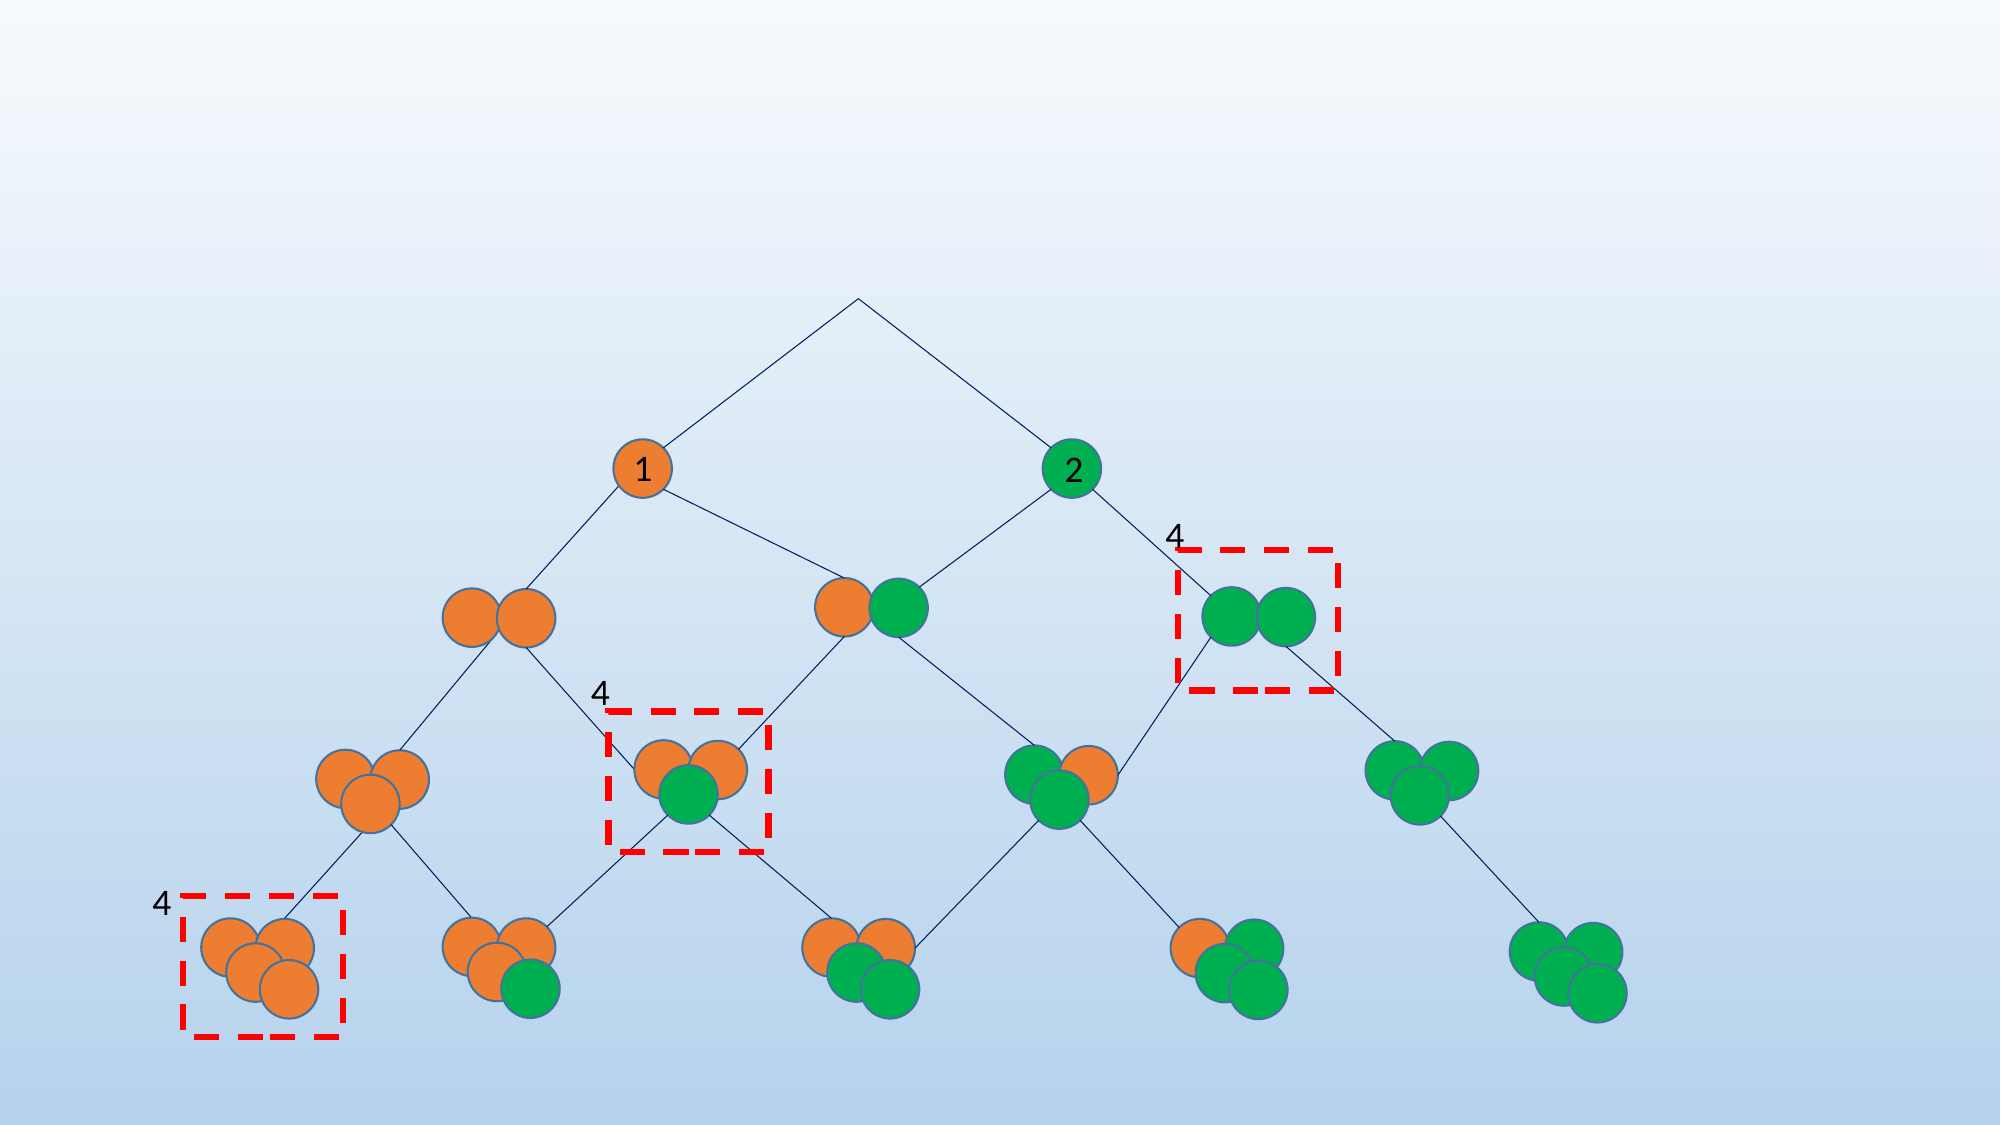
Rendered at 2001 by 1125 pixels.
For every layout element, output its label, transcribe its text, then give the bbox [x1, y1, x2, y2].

text_box [668, 452, 673, 486]
text_box [182, 895, 344, 1038]
text_box [607, 710, 770, 853]
text_box [856, 917, 917, 966]
text_box [315, 748, 373, 809]
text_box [546, 815, 668, 927]
text_box 2 [1049, 437, 1099, 497]
text_box [496, 917, 557, 965]
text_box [284, 832, 363, 919]
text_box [898, 637, 1035, 746]
text_box [466, 941, 524, 1003]
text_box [1117, 637, 1211, 776]
text_box [814, 577, 872, 638]
text_box [1419, 740, 1480, 802]
text_box [1059, 744, 1119, 806]
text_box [858, 298, 1052, 448]
text_box [1389, 765, 1451, 826]
text_box [1029, 769, 1090, 830]
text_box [526, 481, 624, 589]
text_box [738, 636, 845, 750]
text_box [1177, 549, 1339, 692]
text_box [612, 451, 618, 481]
text_box [1563, 921, 1624, 970]
text_box 4 [137, 870, 187, 931]
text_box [663, 489, 845, 578]
text_box [1194, 942, 1253, 1004]
text_box [1364, 740, 1422, 801]
text_box [859, 959, 921, 1020]
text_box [709, 815, 832, 919]
text_box [1099, 455, 1103, 482]
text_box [663, 298, 858, 448]
text_box [1533, 946, 1592, 1007]
text_box [441, 916, 499, 977]
text_box [1228, 959, 1289, 1021]
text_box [1440, 815, 1539, 923]
text_box [1041, 448, 1049, 489]
text_box [500, 958, 561, 1020]
text_box [1224, 918, 1285, 966]
text_box 1 [618, 436, 668, 497]
text_box [1508, 921, 1566, 982]
text_box [1004, 744, 1061, 805]
text_box [1169, 917, 1227, 978]
text_box [1567, 962, 1628, 1024]
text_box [1092, 489, 1211, 596]
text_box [919, 489, 1052, 588]
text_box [1080, 820, 1180, 928]
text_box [399, 638, 493, 751]
text_box [826, 942, 884, 1003]
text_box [1285, 646, 1395, 742]
text_box [495, 587, 557, 649]
text_box [340, 773, 401, 835]
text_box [914, 820, 1039, 949]
text_box [370, 749, 431, 810]
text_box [391, 824, 472, 919]
text_box [801, 917, 859, 978]
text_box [526, 647, 635, 770]
text_box [441, 587, 499, 640]
text_box [868, 577, 929, 639]
